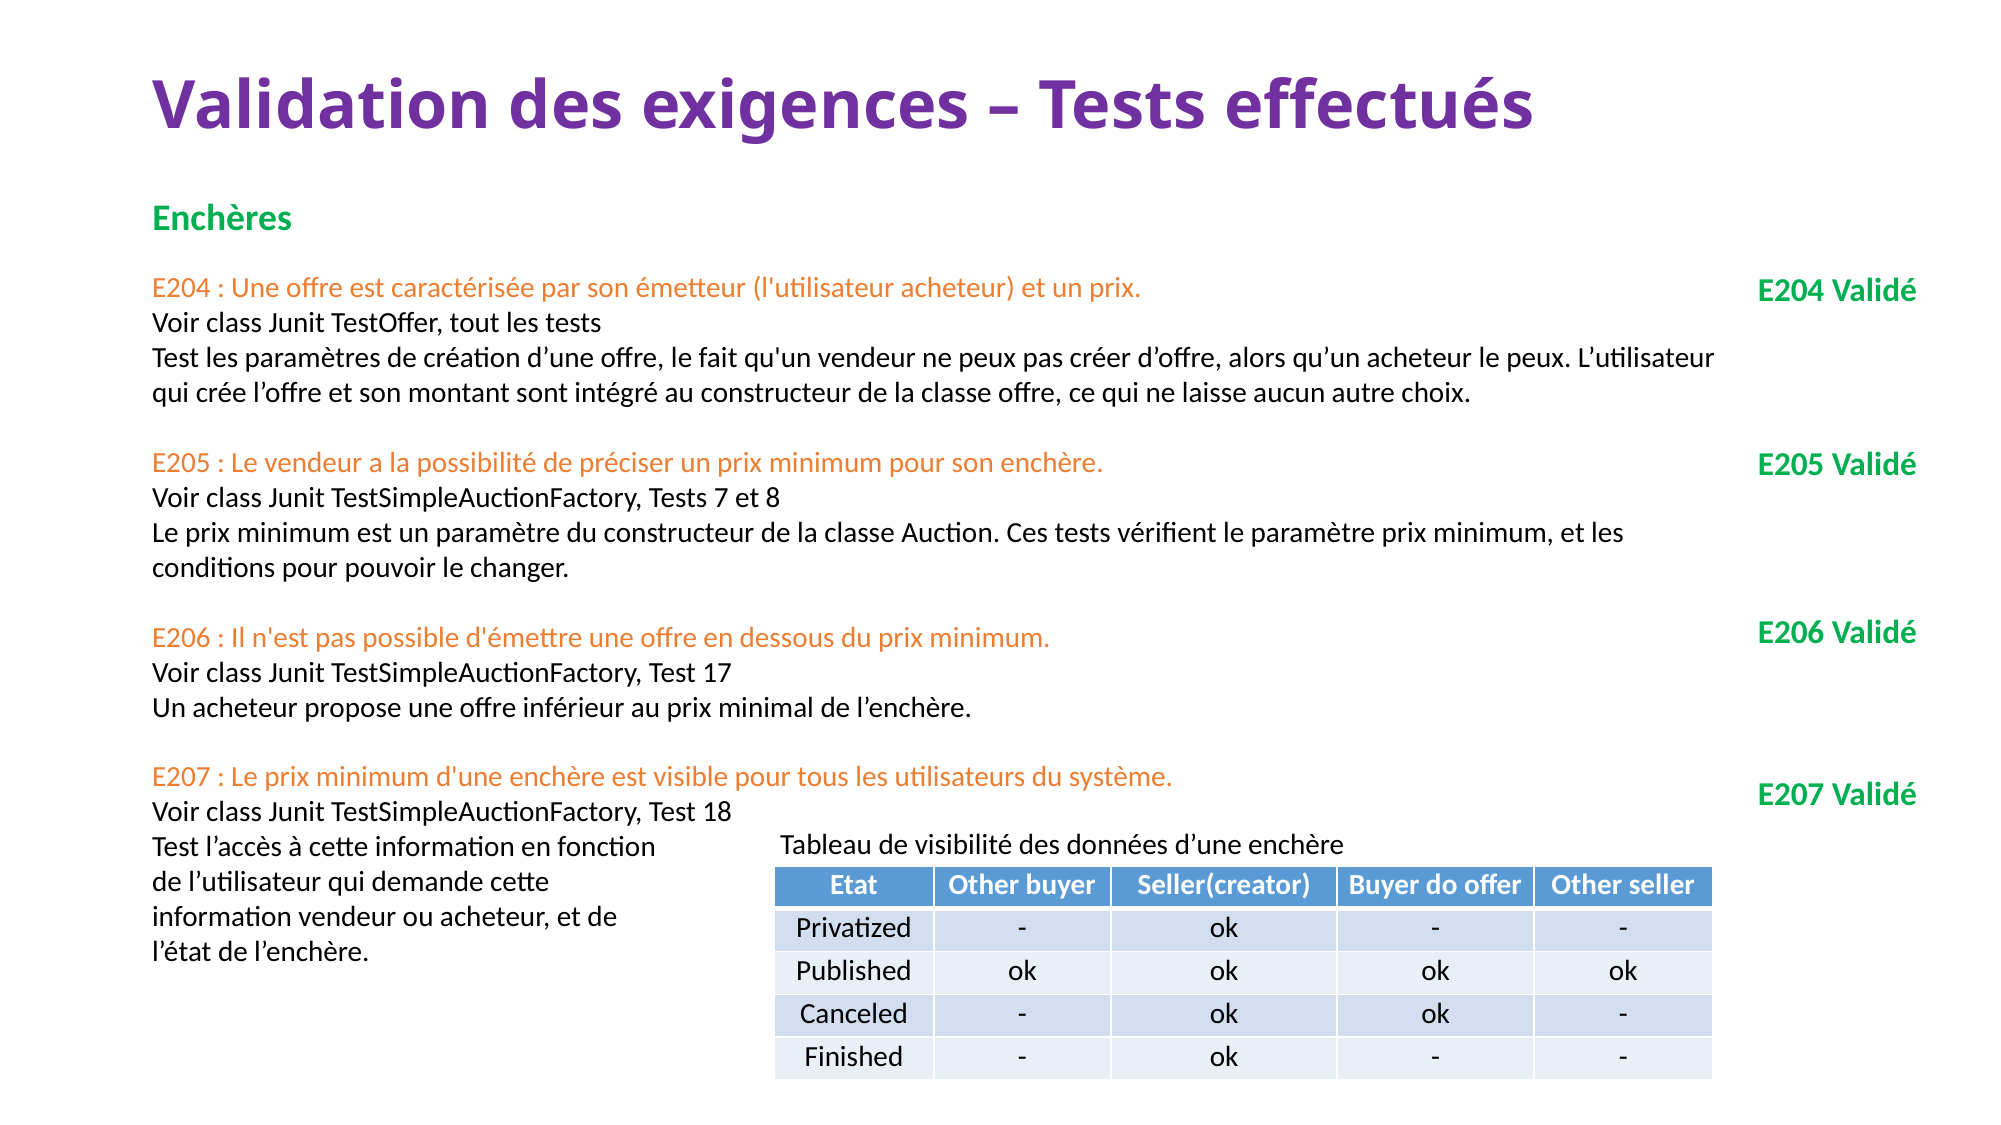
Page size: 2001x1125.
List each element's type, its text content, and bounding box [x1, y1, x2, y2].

table_cell ok [1338, 995, 1533, 1036]
table_cell - [1535, 1038, 1712, 1079]
table_cell - [935, 911, 1110, 951]
table_cell ok [1112, 1038, 1336, 1079]
text_box Tableau de visibilité des données d’une enchère [765, 818, 1360, 868]
table_cell Canceled [775, 995, 933, 1036]
table_cell Finished [775, 1038, 933, 1079]
table_cell - [1535, 911, 1712, 951]
table_cell ok [935, 952, 1110, 994]
text_box E206 Validé [1743, 603, 1933, 658]
table_cell Privatized [775, 911, 933, 951]
table_cell - [1338, 911, 1533, 951]
table_cell ok [1535, 952, 1712, 994]
table_cell Published [775, 952, 933, 994]
table_cell - [1535, 995, 1712, 1036]
text_box E204 : Une offre est caractérisée par son émetteur (l'utilisateur acheteur) et un prix. Voir class Junit TestOffer, tout les tests Test les paramètres de création d’une offre, le fait qu'un vendeur ne peux pas créer d’offre, alors qu’un acheteur le peux. L’utilisateur qui crée l’offre et son montant sont intégré au constructeur de la classe offre, ce qui ne laisse aucun autre choix. E205 : Le vendeur a la possibilité de préciser un prix minimum pour son enchère. Voir class Junit TestSimpleAuctionFactory, Tests 7 et 8 Le prix minimum est un paramètre du constructeur de la classe Auction. Ces tests vérifient le paramètre prix minimum, et les conditions pour pouvoir le changer. E206 : Il n'est pas possible d'émettre une offre en dessous du prix minimum. Voir class Junit TestSimpleAuctionFactory, Test 17 Un acheteur propose une offre inférieur au prix minimal de l’enchère. E207 : Le prix minimum d'une enchère est visible pour tous les utilisateurs du système. Voir class Junit TestSimpleAuctionFactory, Test 18 Test l’accès à cette information en fonction de l’utilisateur qui demande cette information vendeur ou acheteur, et de l’état de l’enchère. [137, 260, 1742, 1010]
text_box E205 Validé [1743, 435, 1933, 490]
table_header Other buyer [935, 868, 1110, 906]
table_header Other seller [1535, 867, 1712, 906]
table_cell ok [1338, 952, 1533, 994]
table_header Etat [775, 868, 933, 906]
text_box Enchères [137, 185, 1138, 246]
table_header Buyer do offer [1338, 867, 1533, 906]
table_cell ok [1112, 995, 1336, 1036]
table_cell - [1338, 1038, 1533, 1079]
table_cell - [935, 1038, 1110, 1079]
table_cell - [935, 995, 1110, 1036]
table_header Seller(creator) [1112, 868, 1336, 906]
text_box E207 Validé [1743, 764, 1933, 820]
title Validation des exigences – Tests effectués [137, 59, 1863, 156]
text_box E204 Validé [1743, 260, 1933, 316]
table_cell ok [1112, 952, 1336, 994]
table_cell ok [1112, 911, 1336, 951]
